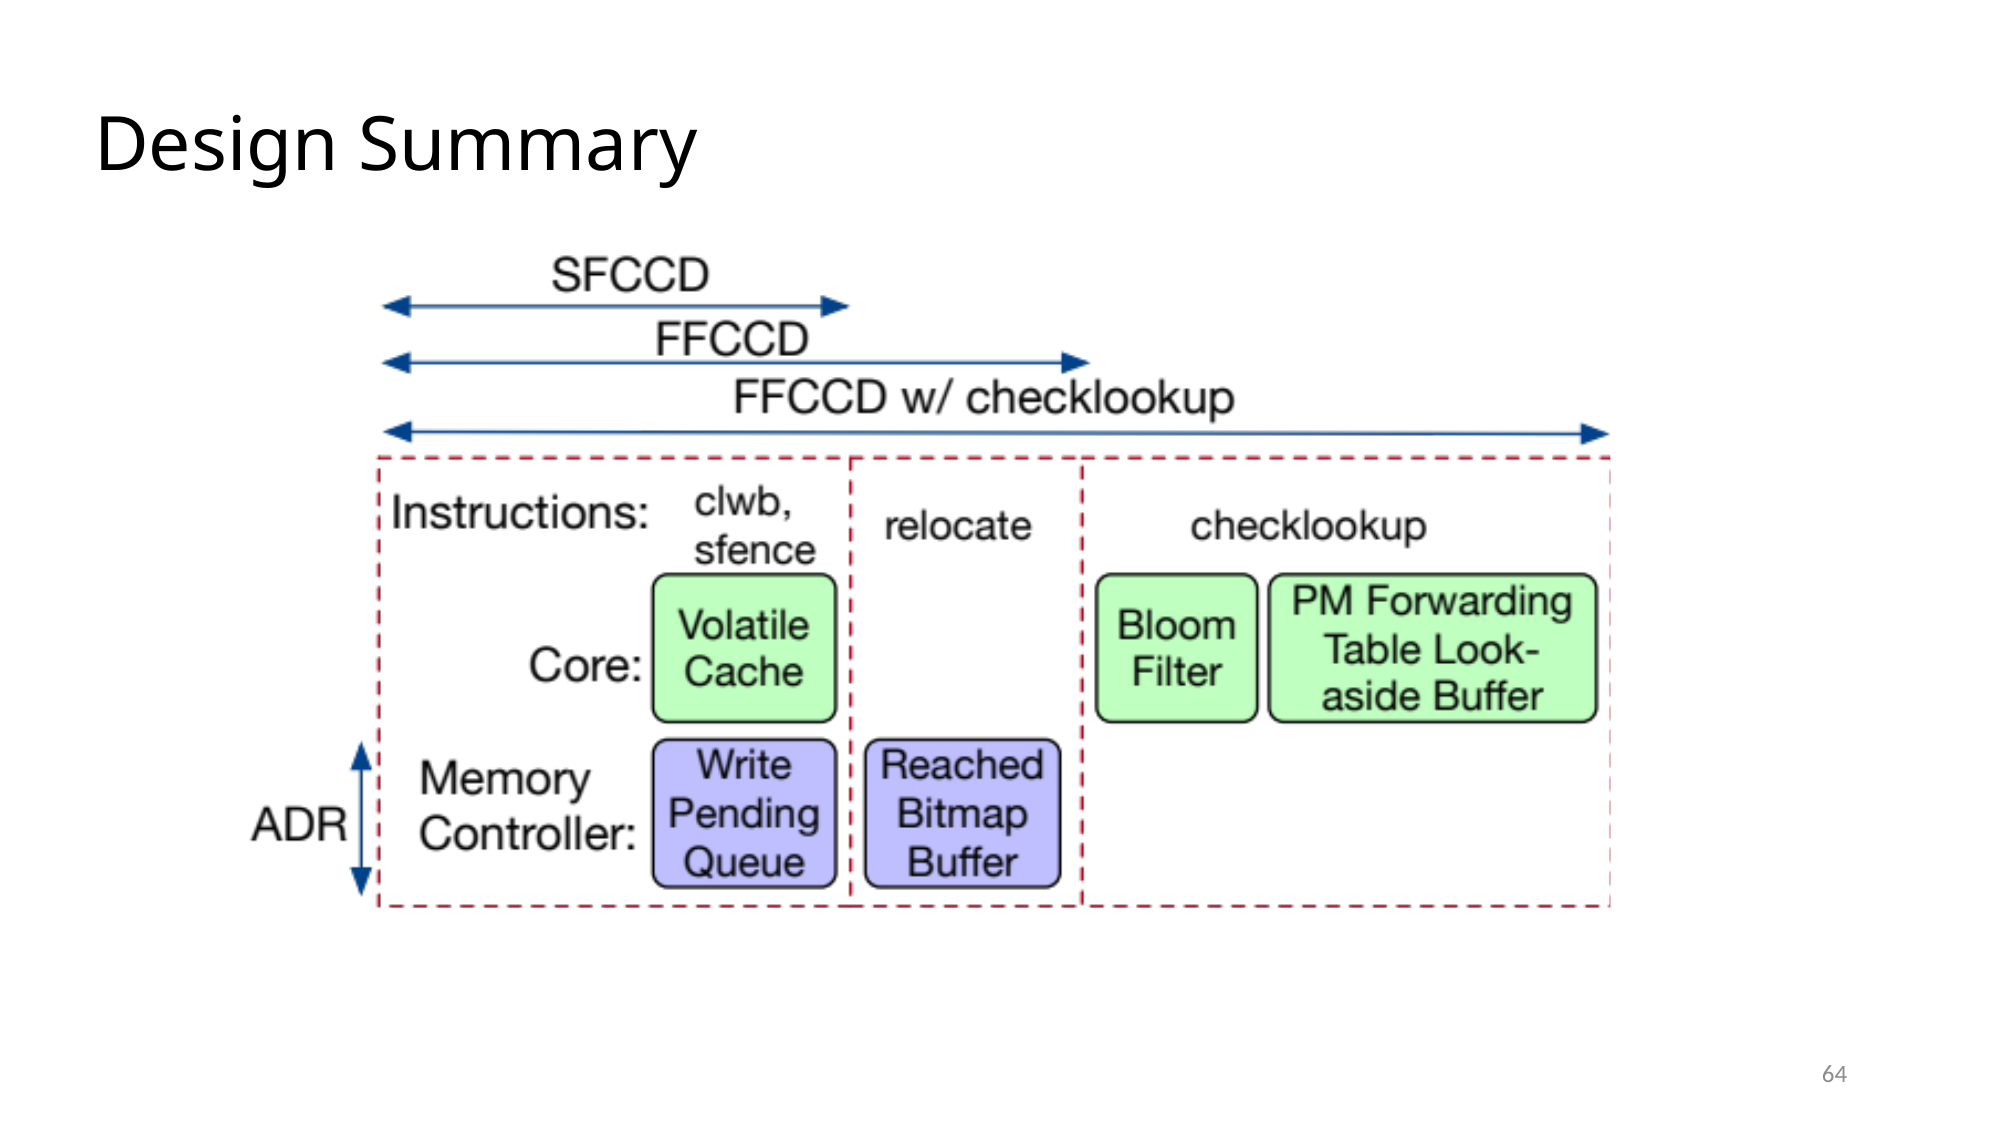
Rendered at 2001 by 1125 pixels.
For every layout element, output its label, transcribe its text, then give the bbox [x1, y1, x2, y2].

text_box Design Summary [79, 92, 1924, 200]
picture [235, 243, 1611, 908]
slide_number 64 [1412, 1042, 1863, 1103]
